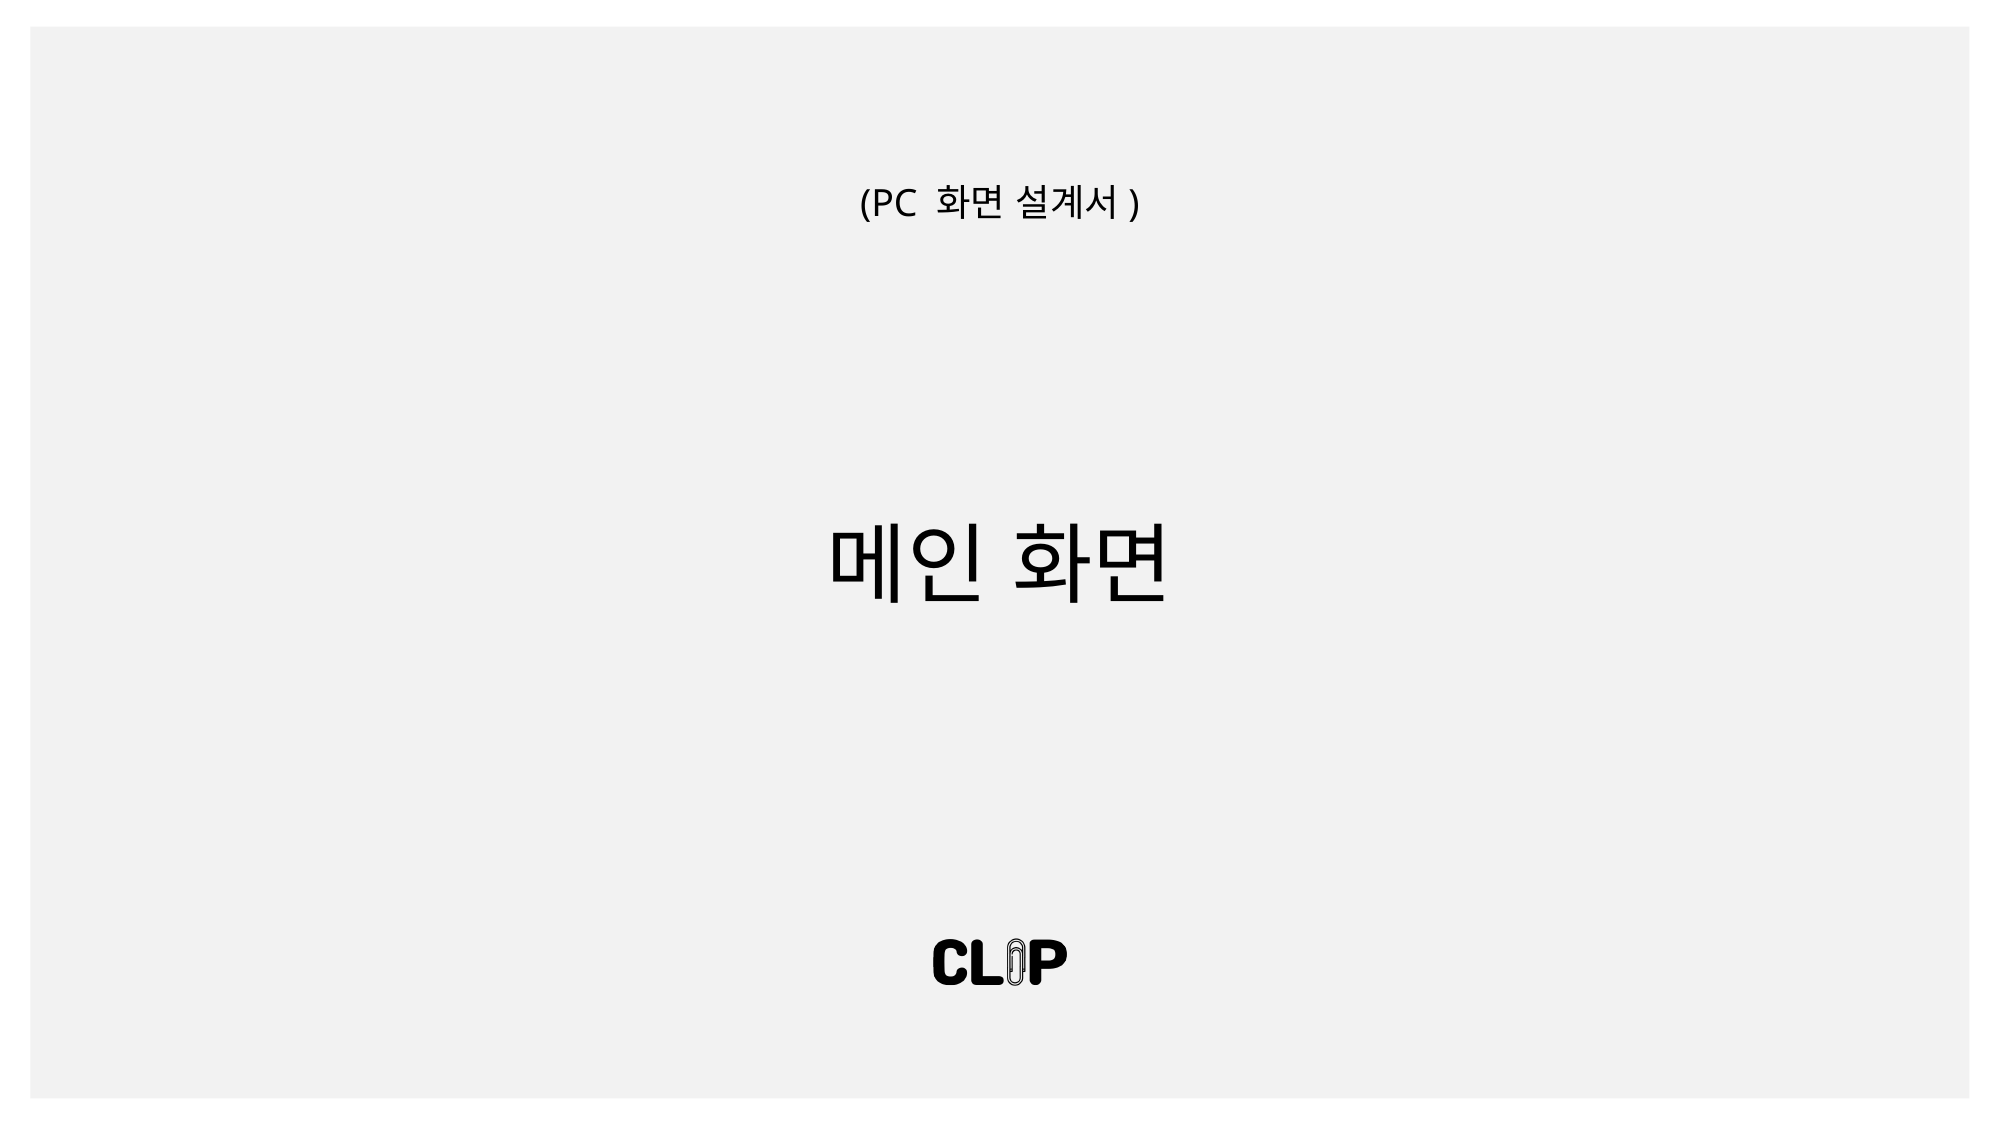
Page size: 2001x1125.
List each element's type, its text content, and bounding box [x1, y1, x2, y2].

text_box (PC 화면 설계서) [845, 171, 1155, 232]
text_box 메인 화면 [327, 501, 1673, 622]
picture [930, 938, 1070, 986]
text_box [29, 25, 1970, 1100]
